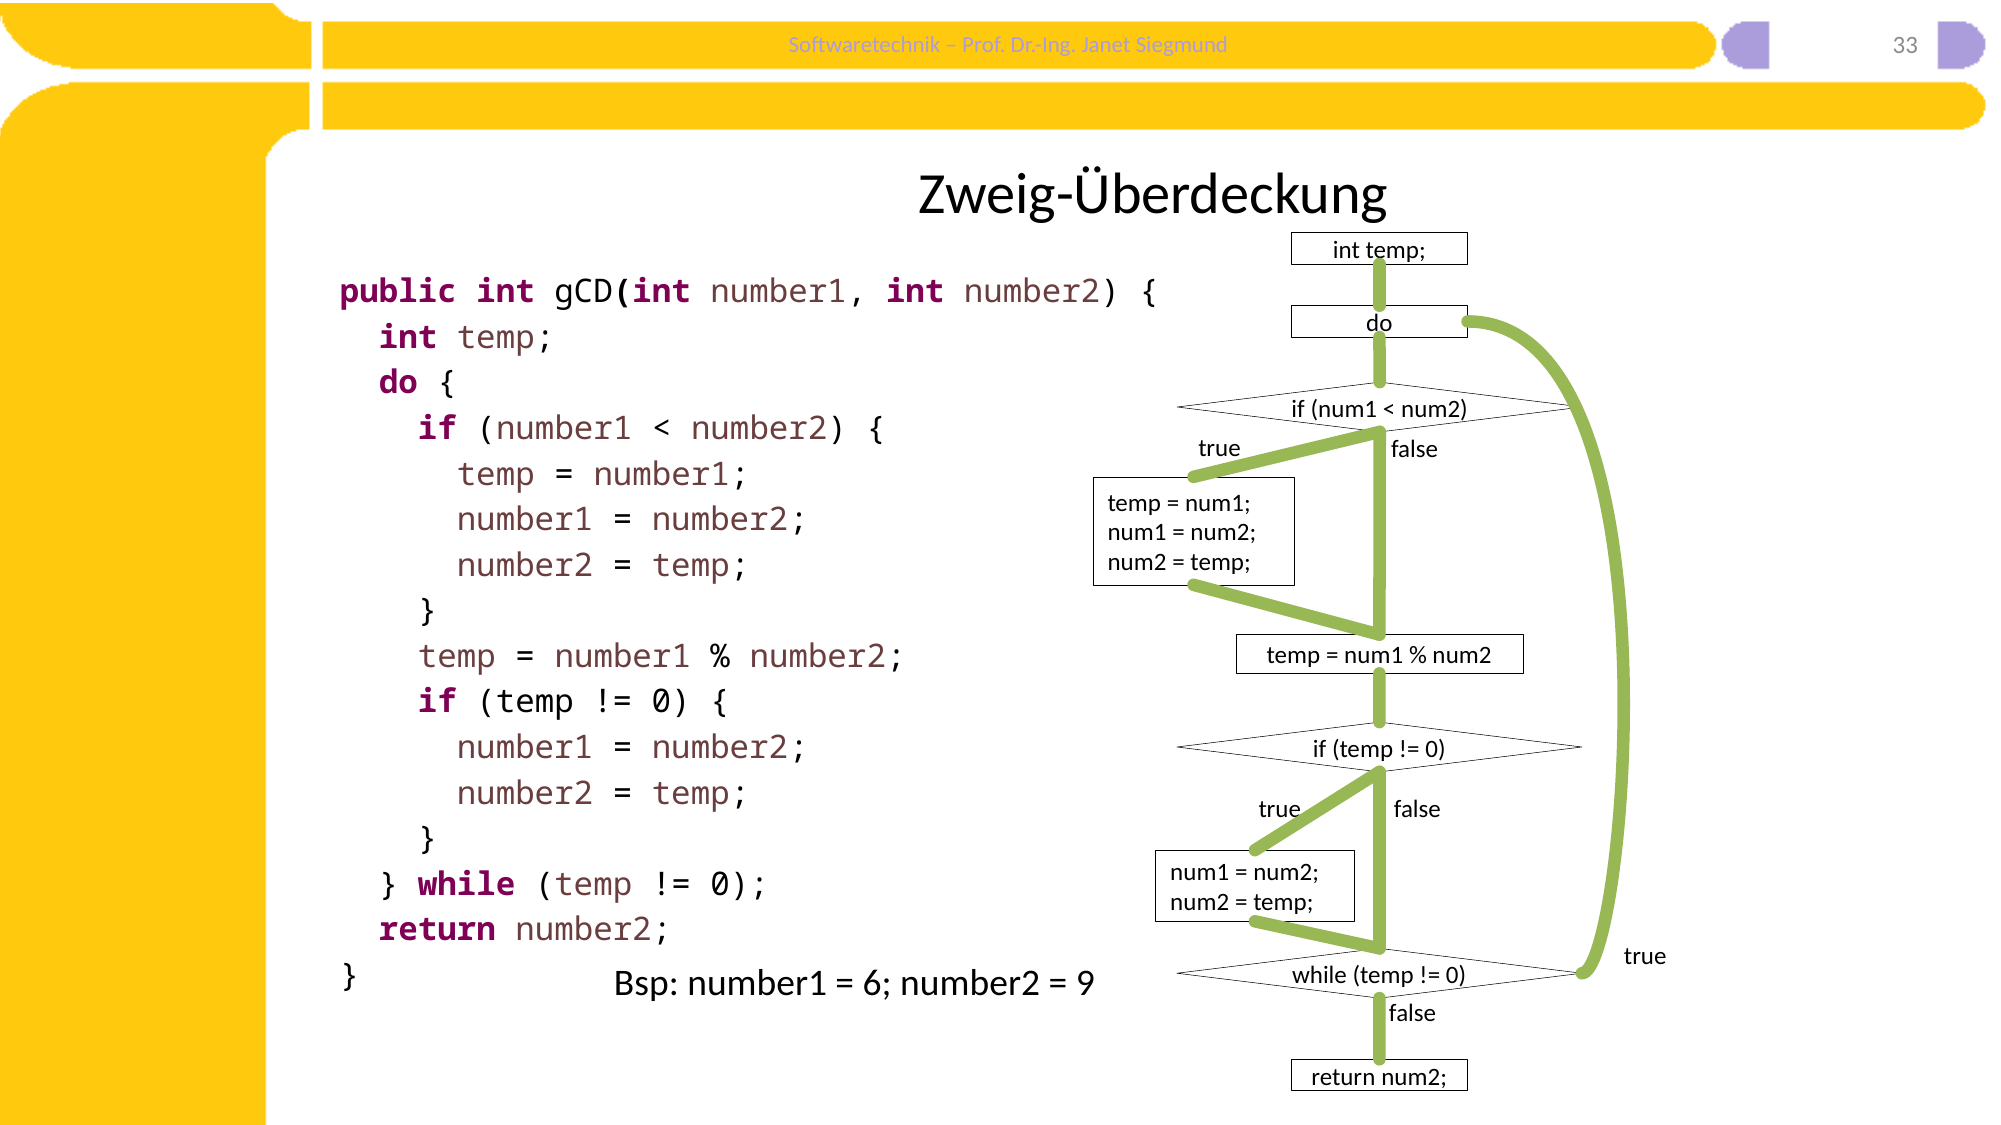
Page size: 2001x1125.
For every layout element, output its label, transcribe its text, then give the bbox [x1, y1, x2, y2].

list public int gCD(int number1, int number2) { int temp; do { if (number1 < number2) { temp = number1; number1 = number2; number2 = temp; } temp = number1 % number2; if (temp != 0) { number1 = number2; number2 = temp; } } while (temp != 0); return number2; } [324, 262, 1087, 1005]
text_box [1193, 584, 1375, 635]
title Zweig-Überdeckung [350, 137, 1957, 243]
slide_number 33 [1767, 20, 1934, 67]
picture [0, 3, 1999, 1125]
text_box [1193, 431, 1379, 478]
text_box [1467, 321, 1583, 974]
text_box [1254, 921, 1375, 949]
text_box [1254, 771, 1379, 851]
text_box Bsp: number1 = 6; number2 = 9 [599, 950, 1087, 1011]
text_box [1092, 232, 1734, 1092]
